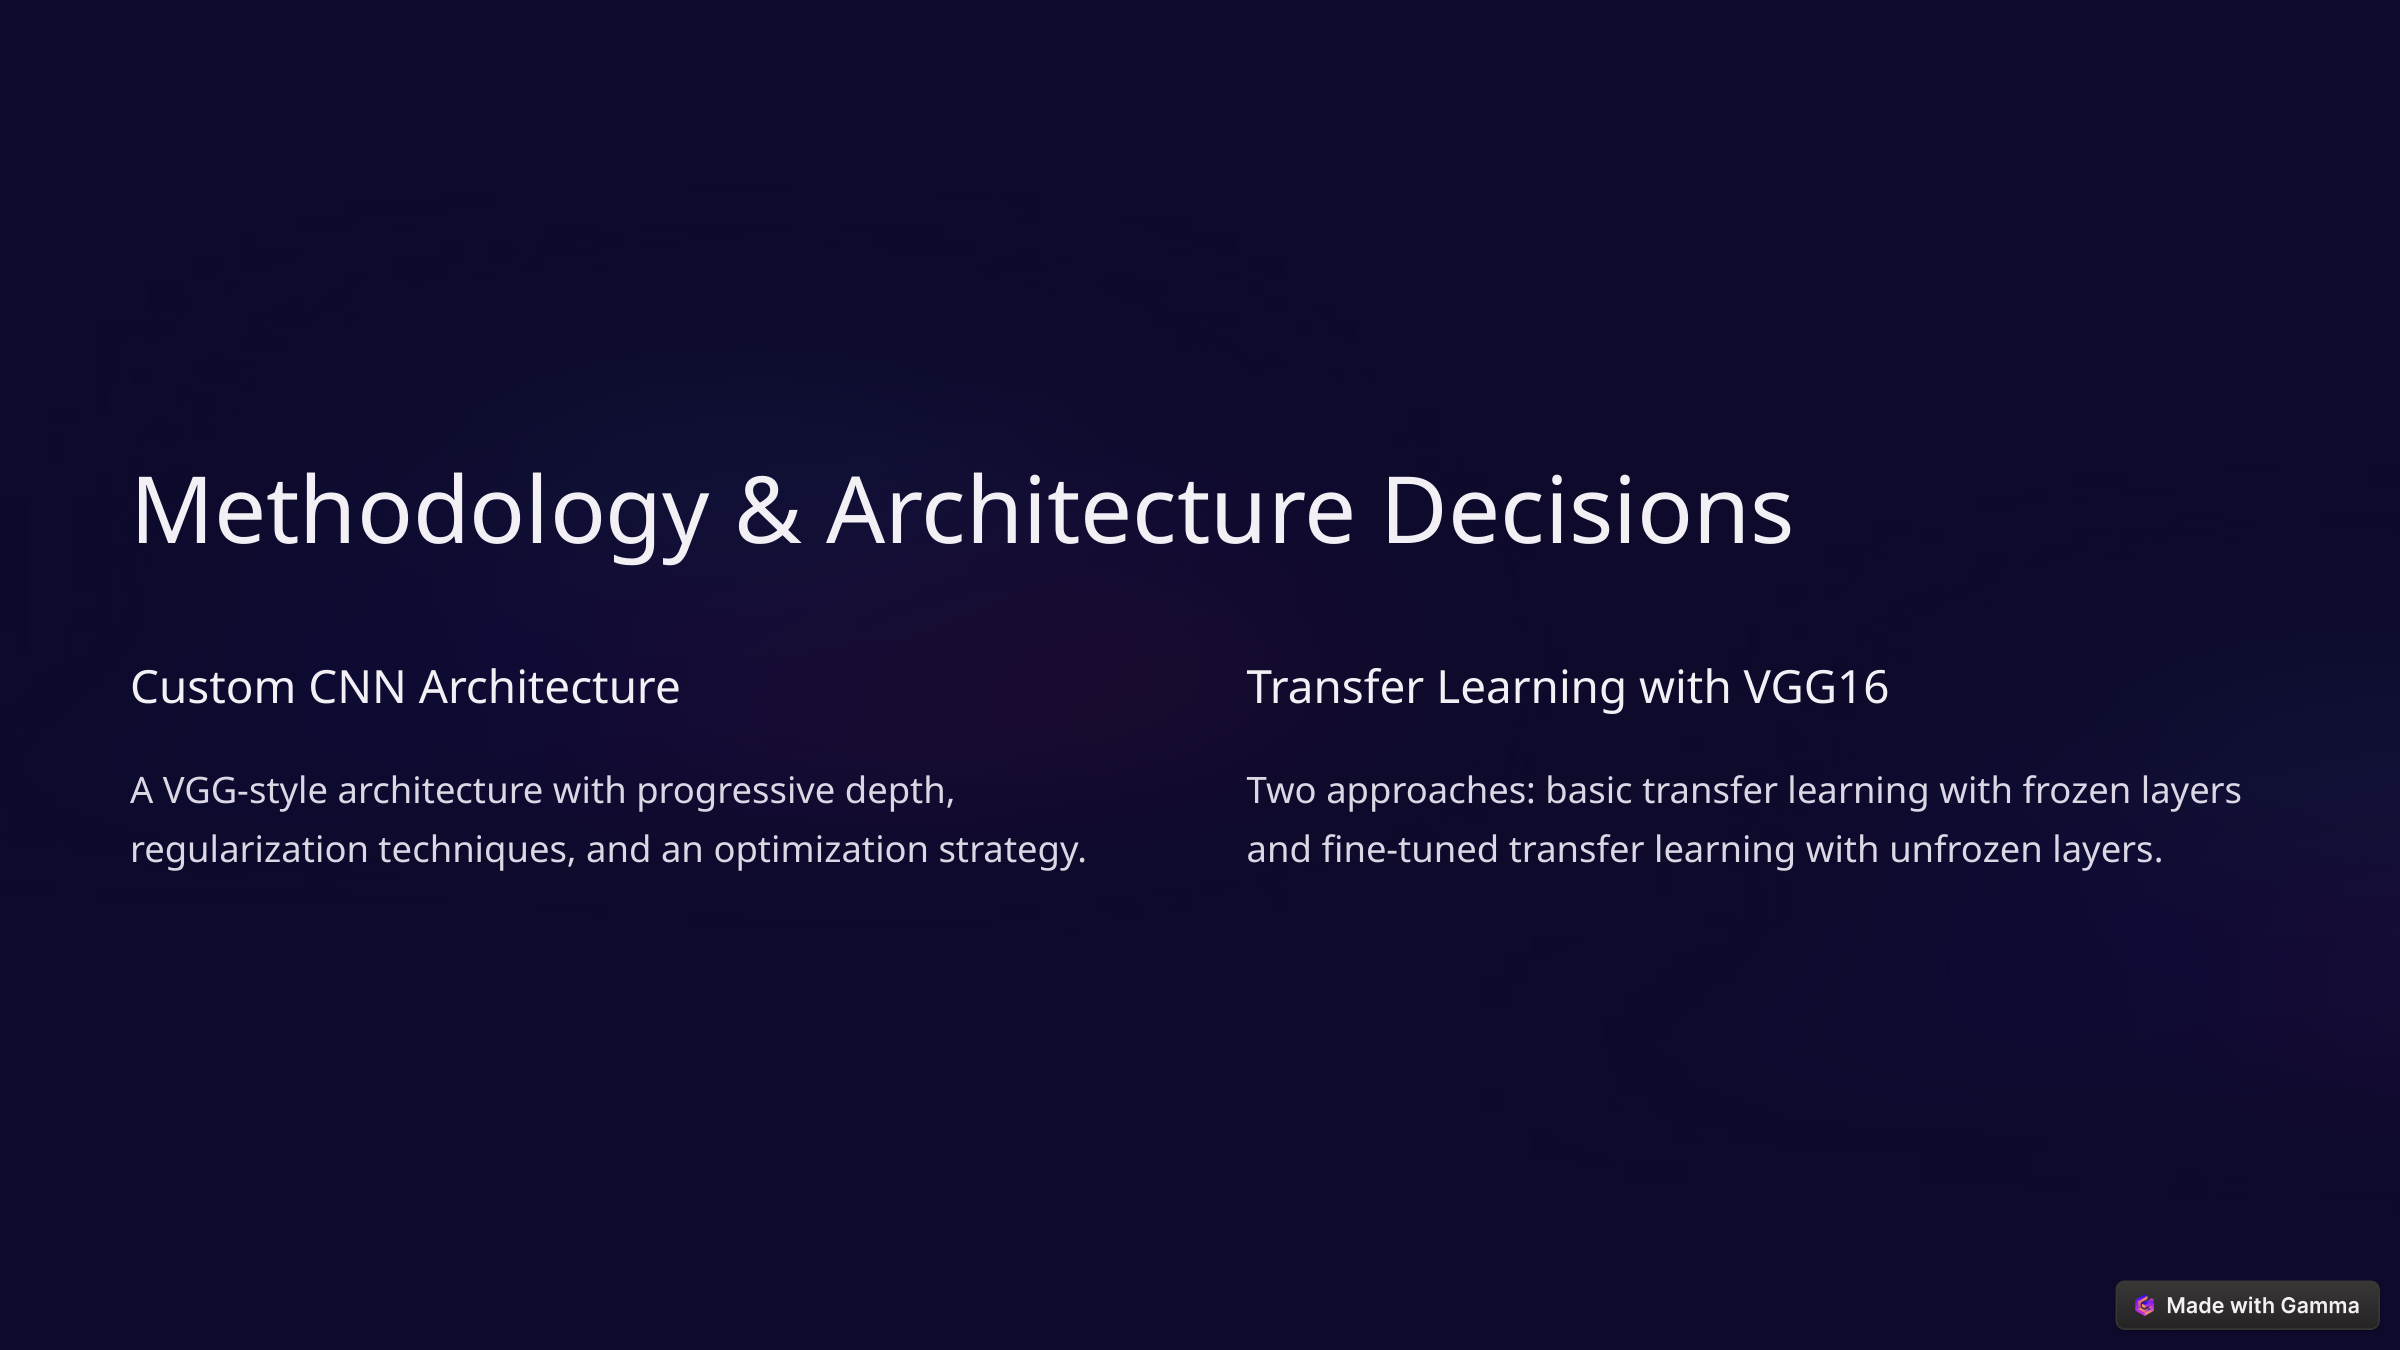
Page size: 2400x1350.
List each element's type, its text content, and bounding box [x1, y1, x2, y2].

text_box Custom CNN Architecture [130, 655, 735, 714]
text_box Transfer Learning with VGG16 [1246, 655, 1929, 714]
text_box A VGG-style architecture with progressive depth, regularization techniques, and an optimization strategy. [130, 751, 1155, 871]
text_box Two approaches: basic transfer learning with frozen layers and fine-tuned transfer learning with unfrozen layers. [1246, 751, 2271, 871]
text_box Methodology & Architecture Decisions [130, 446, 1914, 563]
picture [2106, 1271, 2389, 1339]
